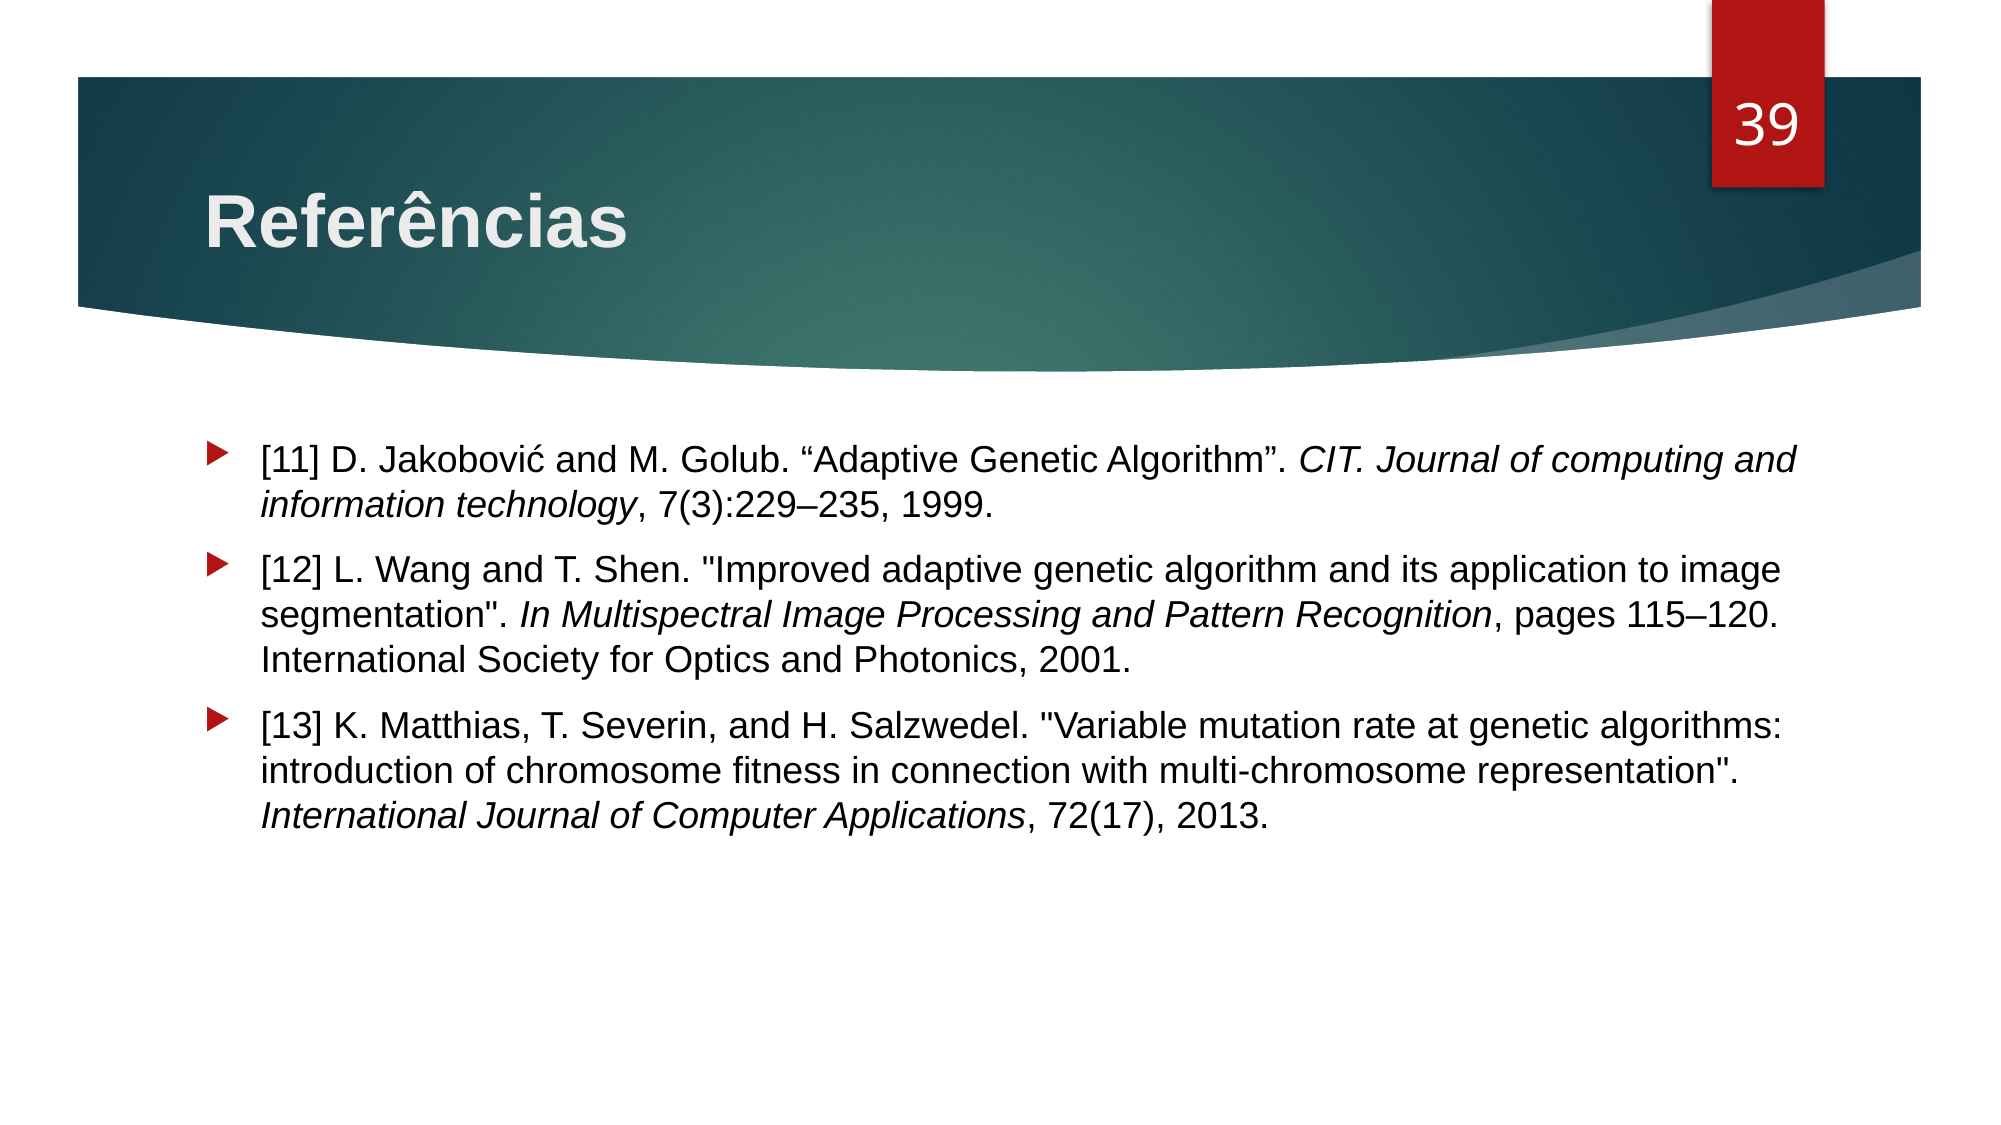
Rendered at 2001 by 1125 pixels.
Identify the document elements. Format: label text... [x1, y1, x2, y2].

list [11] D. Jakobović and M. Golub. “Adaptive Genetic Algorithm”. CIT. Journal of computing and information technology, 7(3):229–235, 1999. [12] L. Wang and T. Shen. "Improved adaptive genetic algorithm and its application to image segmentation". In Multispectral Image Processing and Pattern Recognition, pages 115–120. International Society for Optics and Photonics, 2001. [13] K. Matthias, T. Severin, and H. Salzwedel. "Variable mutation rate at genetic algorithms: introduction of chromosome fitness in connection with multi-chromosome representation". International Journal of Computer Applications, 72(17), 2013. [189, 427, 1836, 988]
slide_number 38 [1698, 48, 1836, 175]
title Referências [189, 159, 1638, 276]
